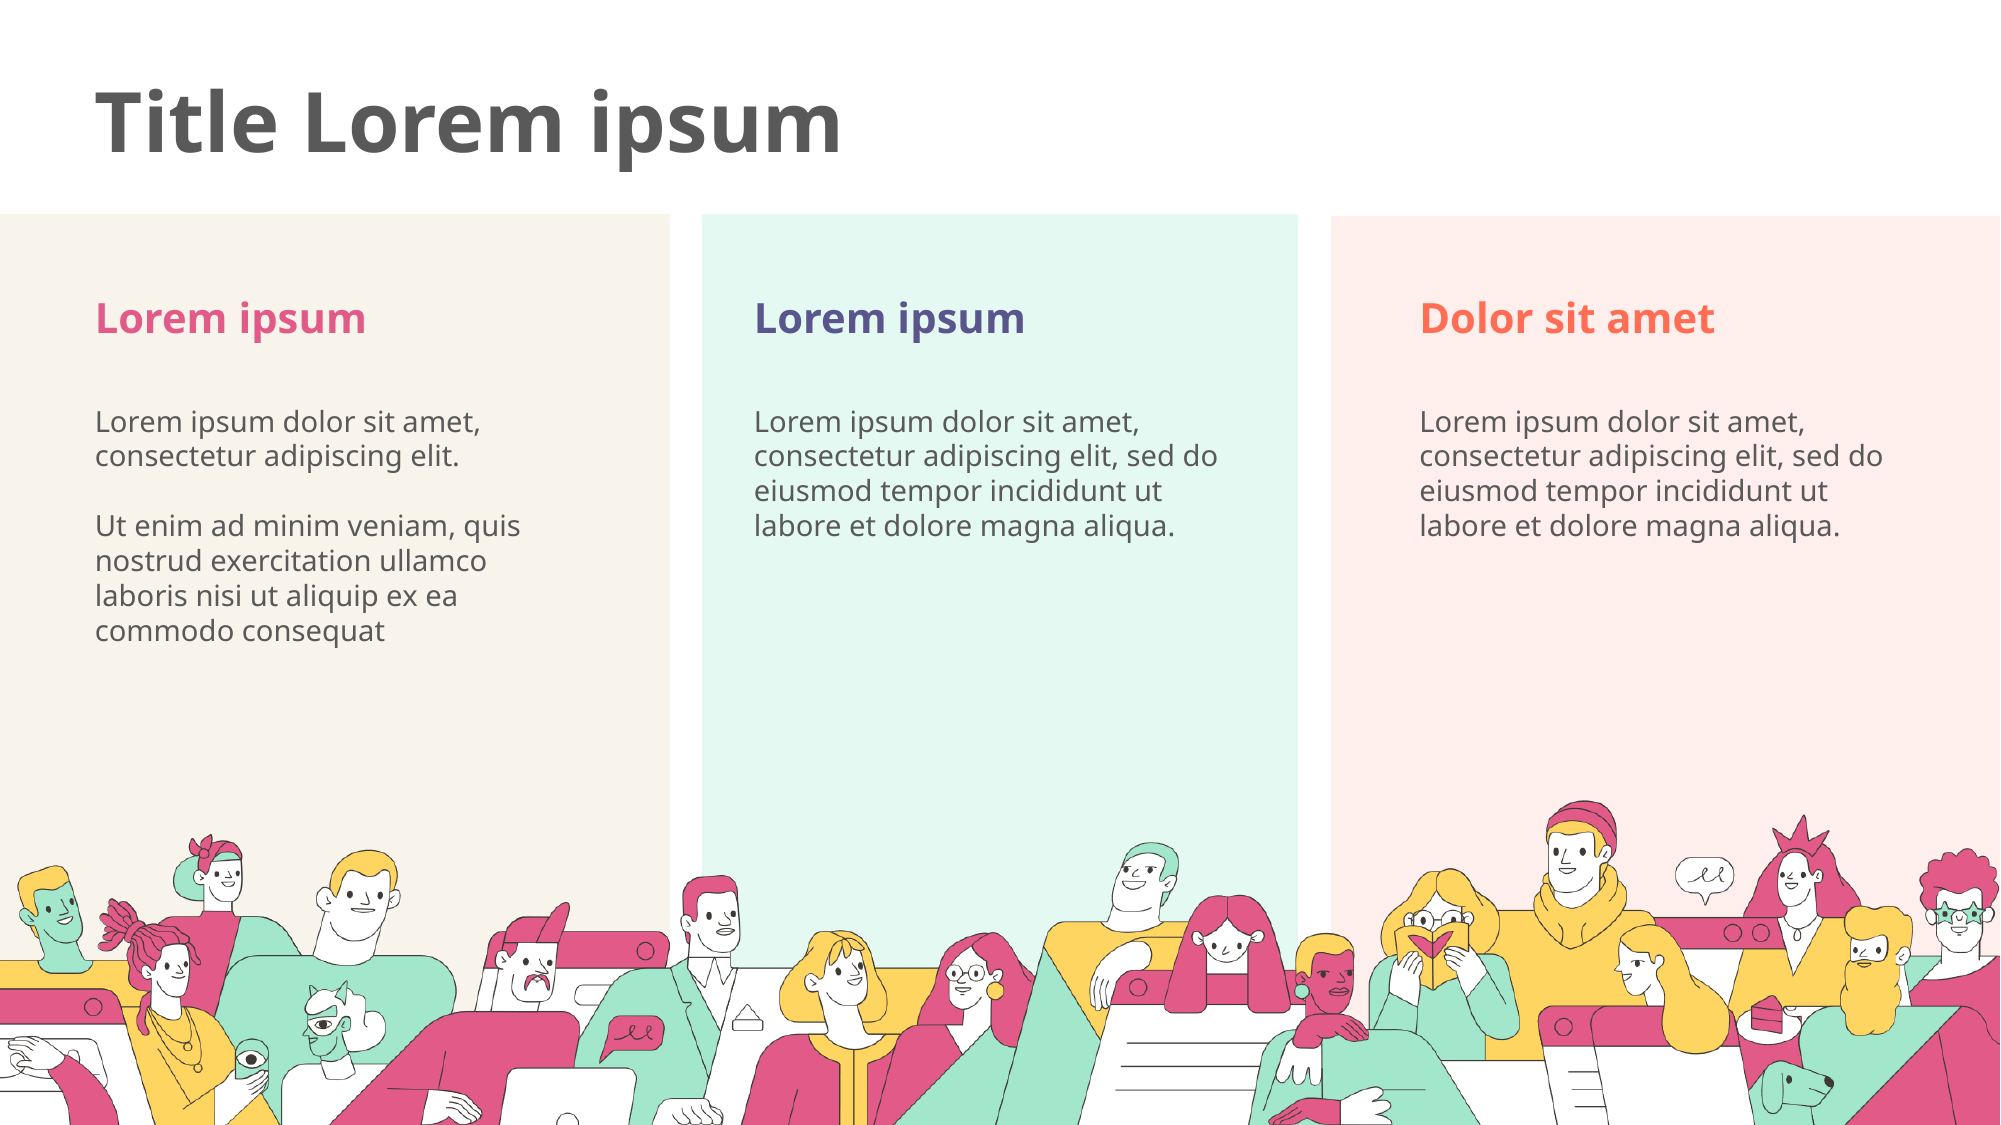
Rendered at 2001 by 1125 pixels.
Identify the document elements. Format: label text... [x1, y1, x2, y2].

text_box Title Lorem ipsum [79, 61, 1733, 195]
picture [0, 213, 2000, 1125]
